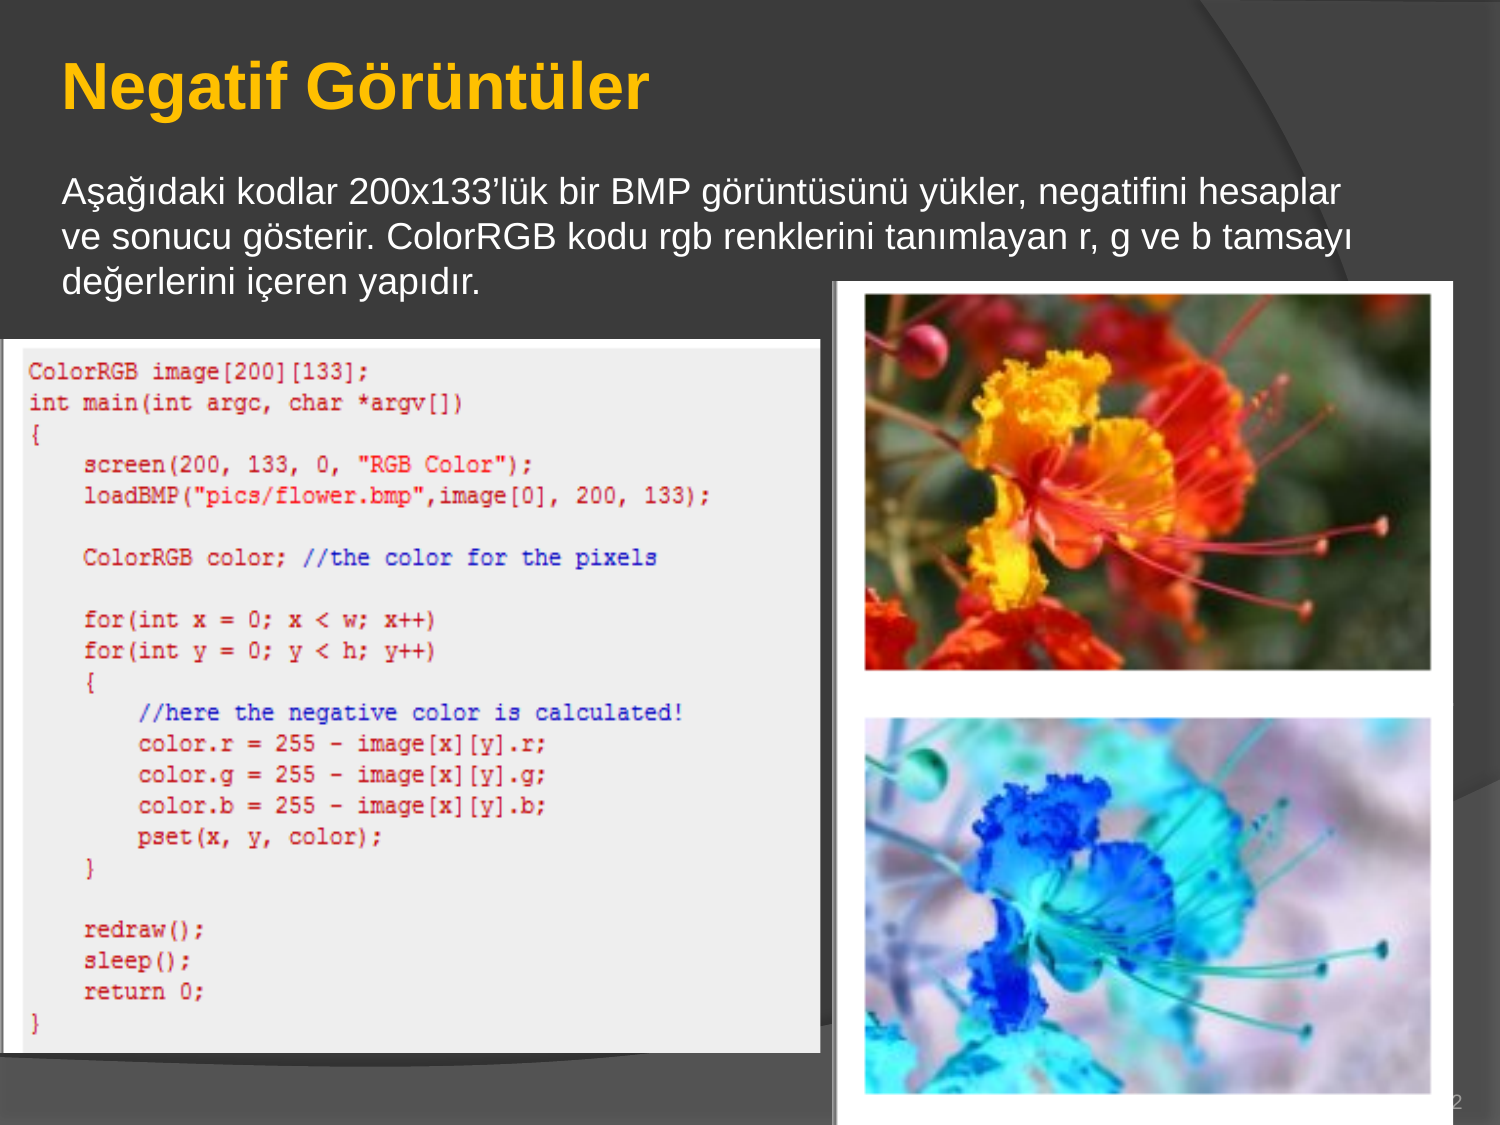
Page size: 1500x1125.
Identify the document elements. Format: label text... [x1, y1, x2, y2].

picture [831, 280, 1454, 694]
text_box Negatif Görüntüler Aşağıdaki kodlar 200x133’lük bir BMP görüntüsünü yükler, negatifini hesaplar ve sonucu gösterir. ColorRGB kodu rgb renklerini tanımlayan r, g ve b tamsayı değerlerini içeren yapıdır. [46, 35, 1395, 329]
table_cell 90 [46, 278, 1395, 355]
picture [0, 339, 821, 1053]
picture [831, 702, 1454, 1125]
